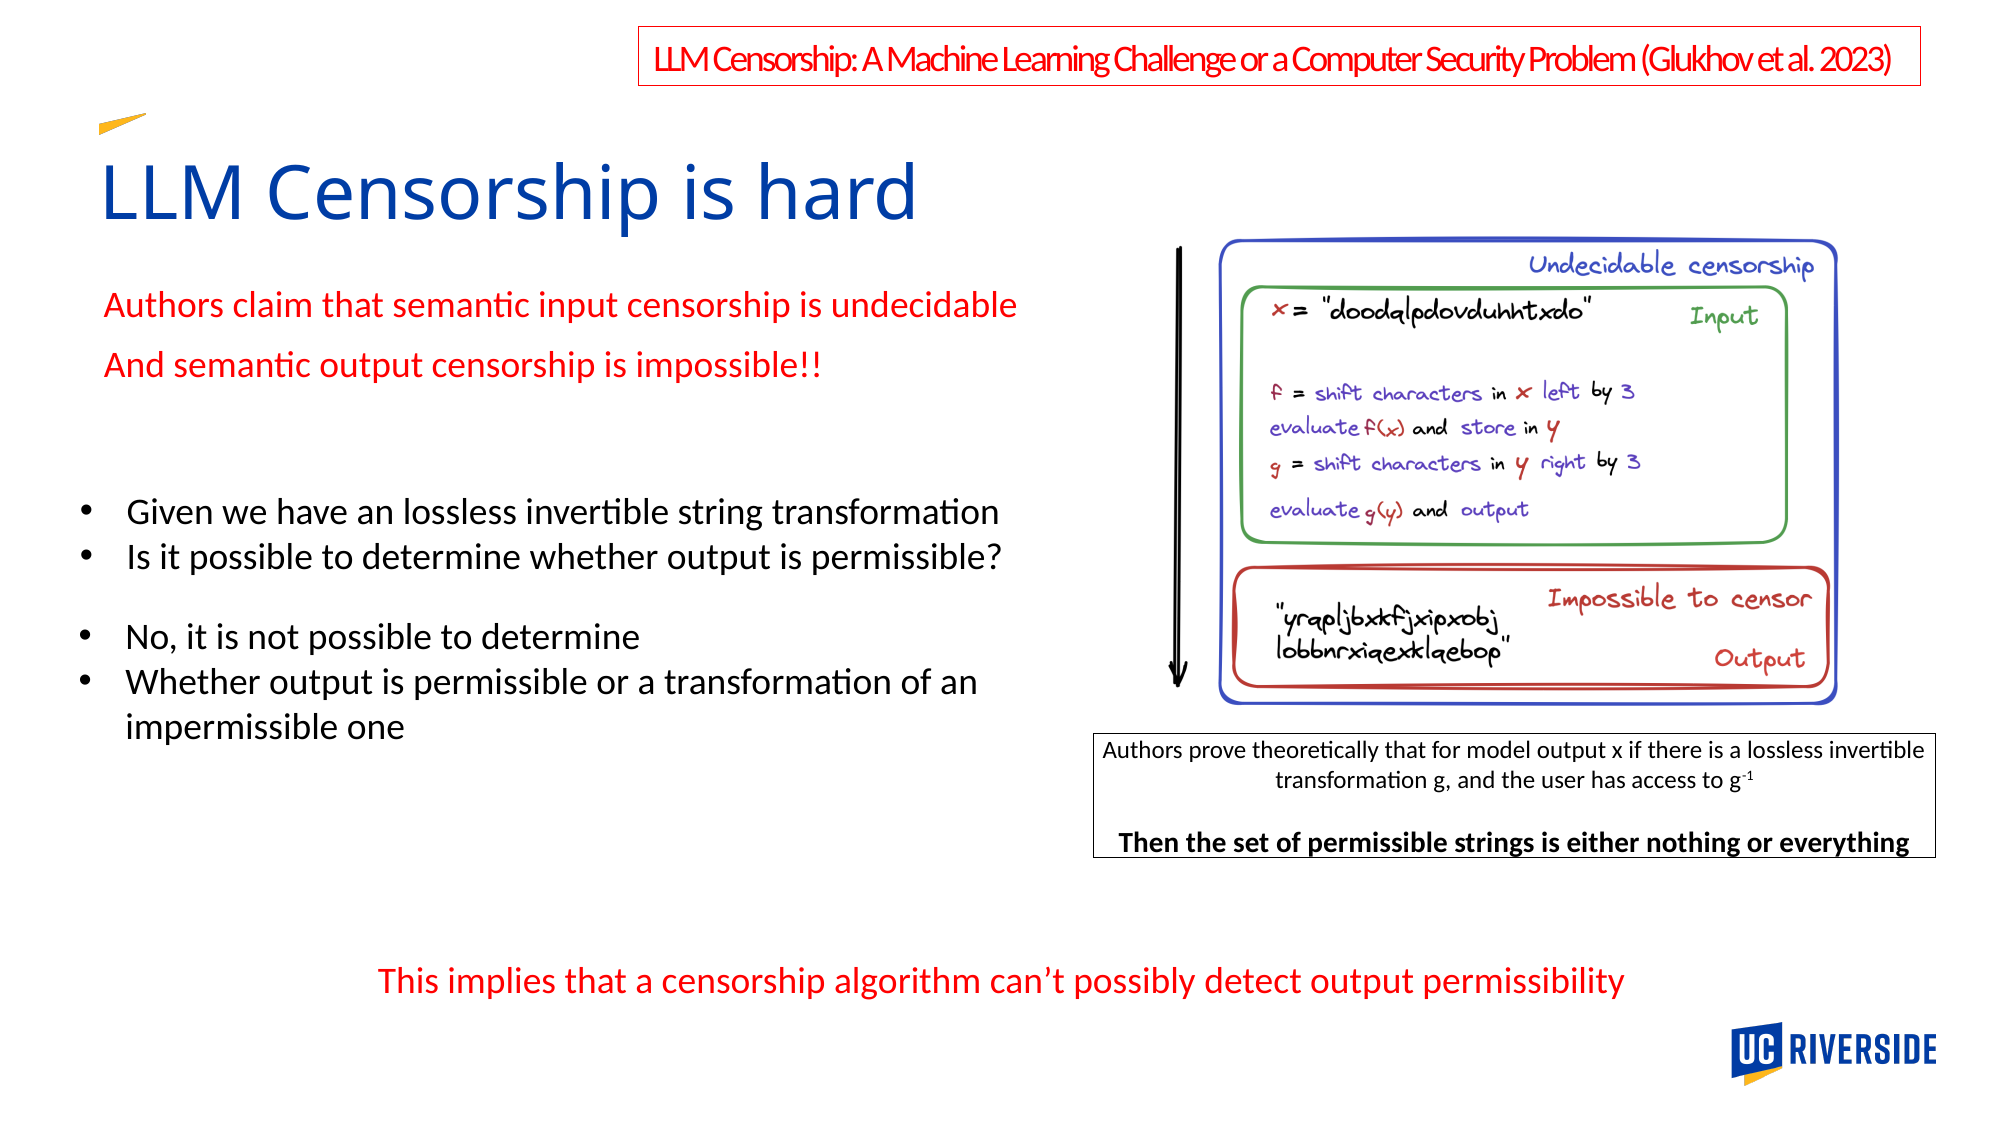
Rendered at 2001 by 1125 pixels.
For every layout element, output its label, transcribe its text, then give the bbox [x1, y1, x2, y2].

text_box No, it is not possible to determine Whether output is permissible or a transformation of an impermissible one [78, 611, 1016, 747]
text_box LLM Censorship is hard [99, 144, 1588, 235]
picture [99, 113, 146, 135]
text_box This implies that a censorship algorithm can’t possibly detect output permissibility [378, 955, 1653, 1001]
picture [1158, 226, 1851, 719]
text_box Given we have an lossless invertible string transformation Is it possible to determine whether output is permissible? [79, 486, 1016, 577]
text_box LLM Censorship: A Machine Learning Challenge or a Computer Security Problem (Glukhov et al. 2023) [638, 26, 1921, 86]
text_box Authors claim that semantic input censorship is undecidable [99, 279, 1023, 325]
picture [1731, 1022, 1936, 1086]
text_box Authors prove theoretically that for model output x if there is a lossless invertible transformation g, and the user has access to g-1 Then the set of permissible strings is either nothing or everything [1093, 733, 1936, 858]
text_box And semantic output censorship is impossible!! [103, 339, 1118, 385]
